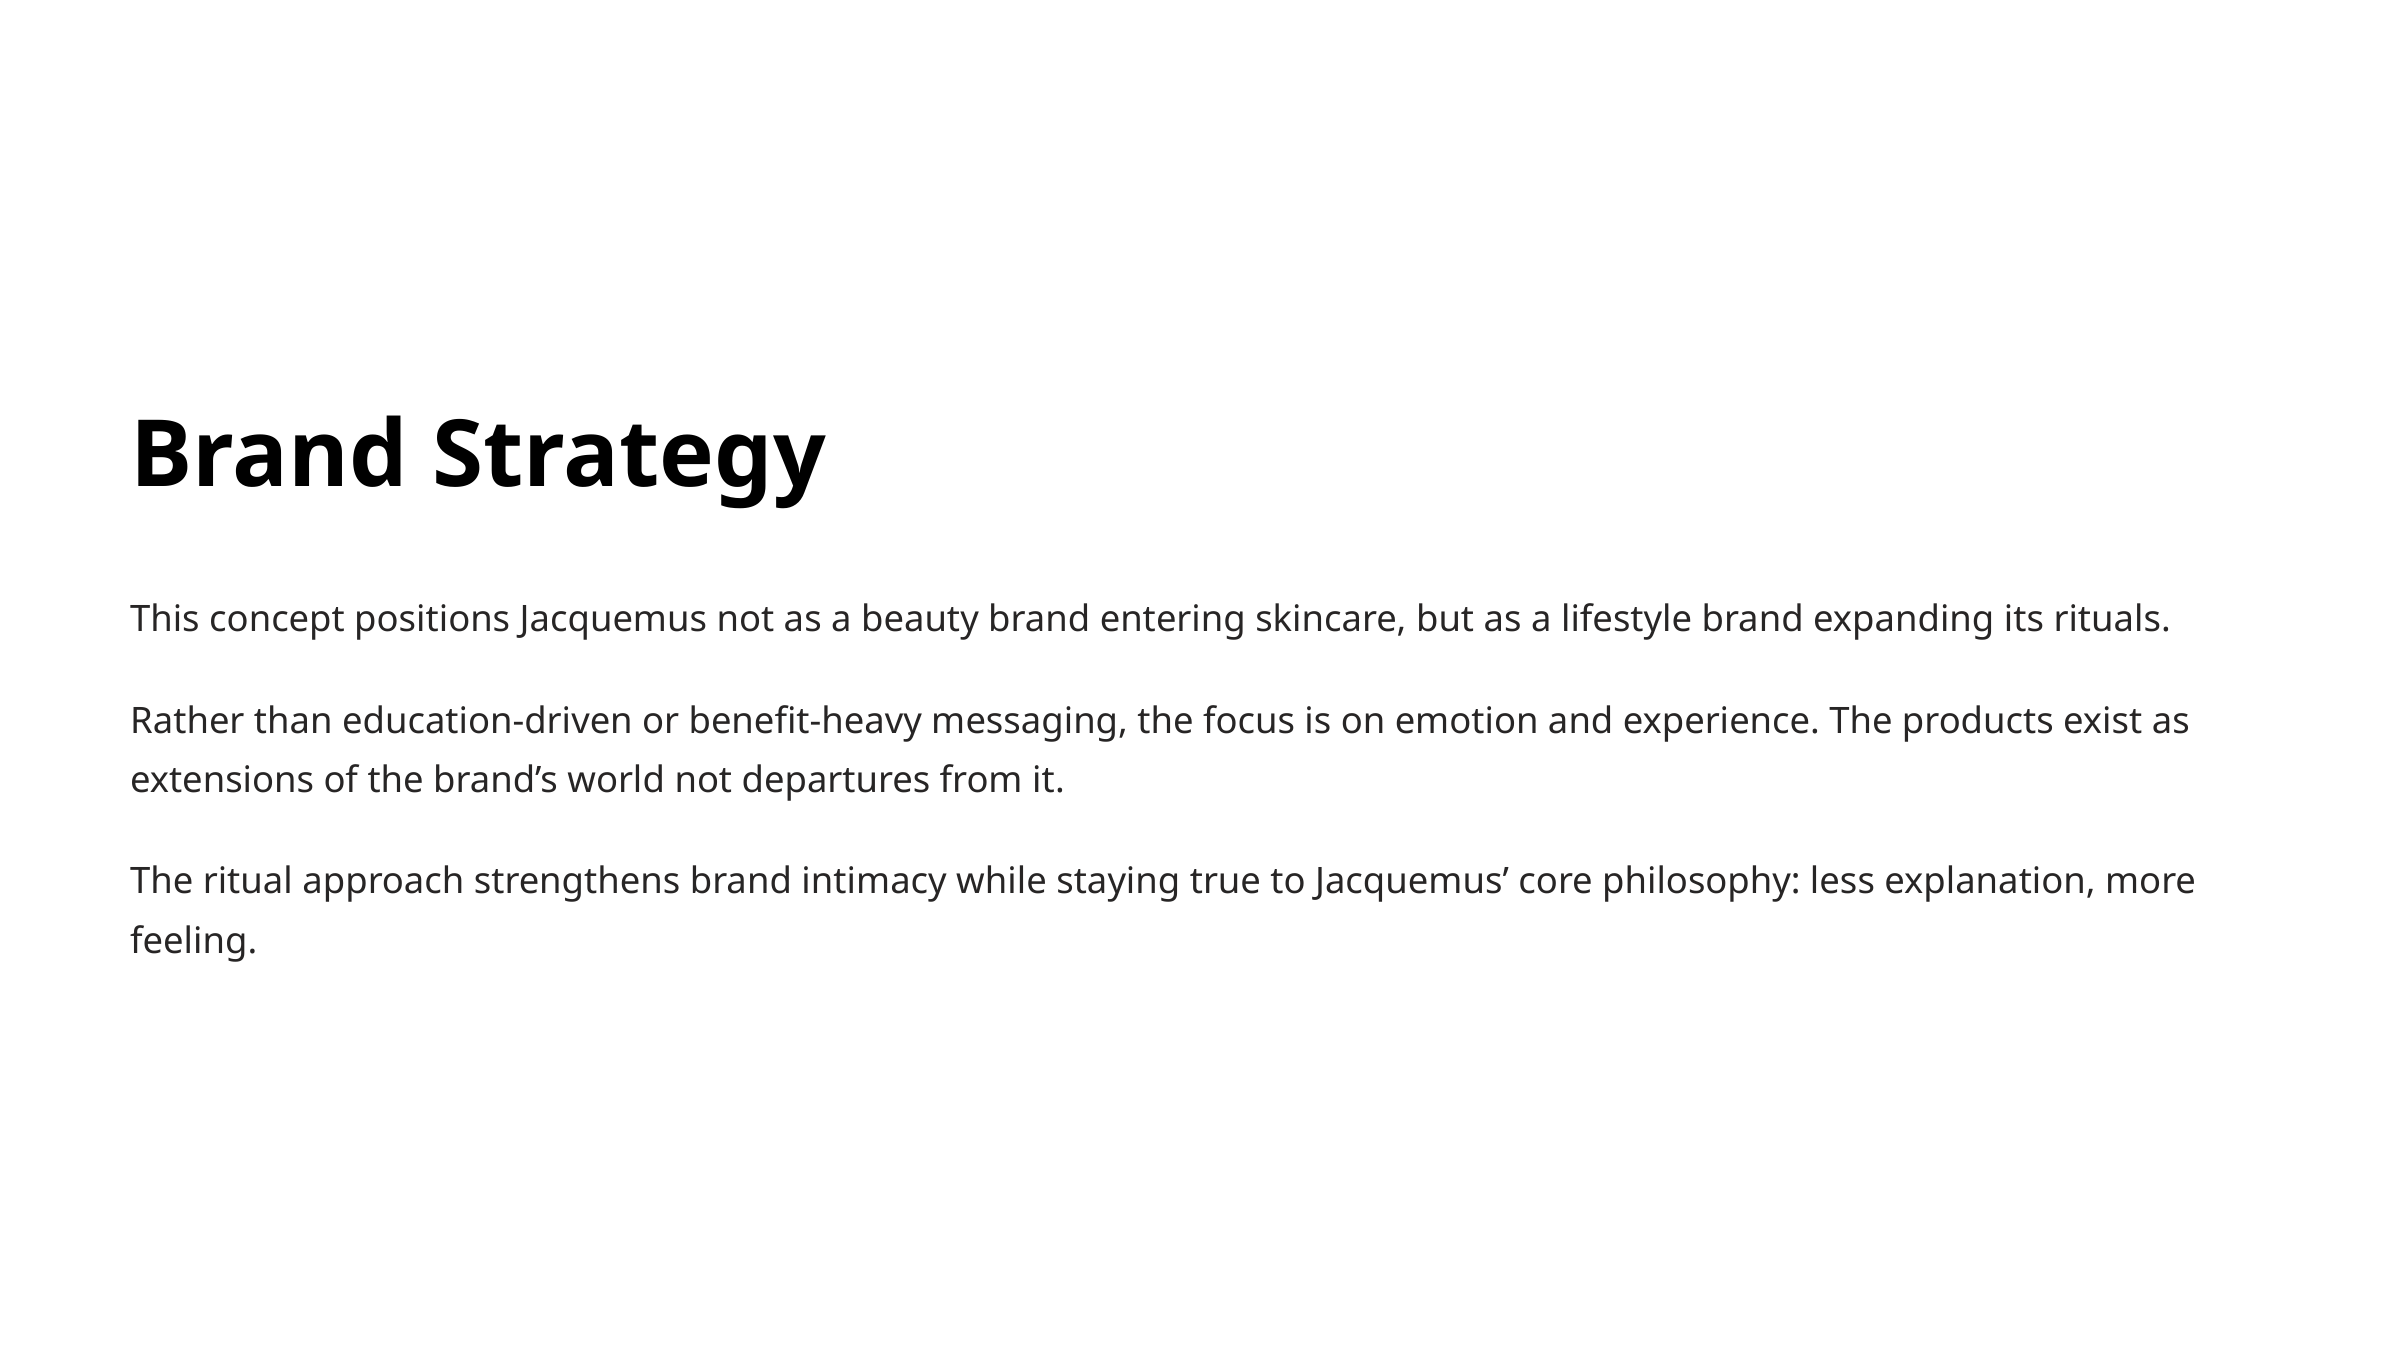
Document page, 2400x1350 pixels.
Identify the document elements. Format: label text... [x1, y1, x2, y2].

text_box This concept positions Jacquemus not as a beauty brand entering skincare, but as a lifestyle brand expanding its rituals. [130, 579, 2270, 640]
text_box Brand Strategy [130, 388, 1061, 506]
text_box Rather than education-driven or benefit-heavy messaging, the focus is on emotion and experience. The products exist as extensions of the brand’s world not departures from it. [130, 680, 2270, 800]
text_box The ritual approach strengthens brand intimacy while staying true to Jacquemus’ core philosophy: less explanation, more feeling. [130, 841, 2270, 961]
